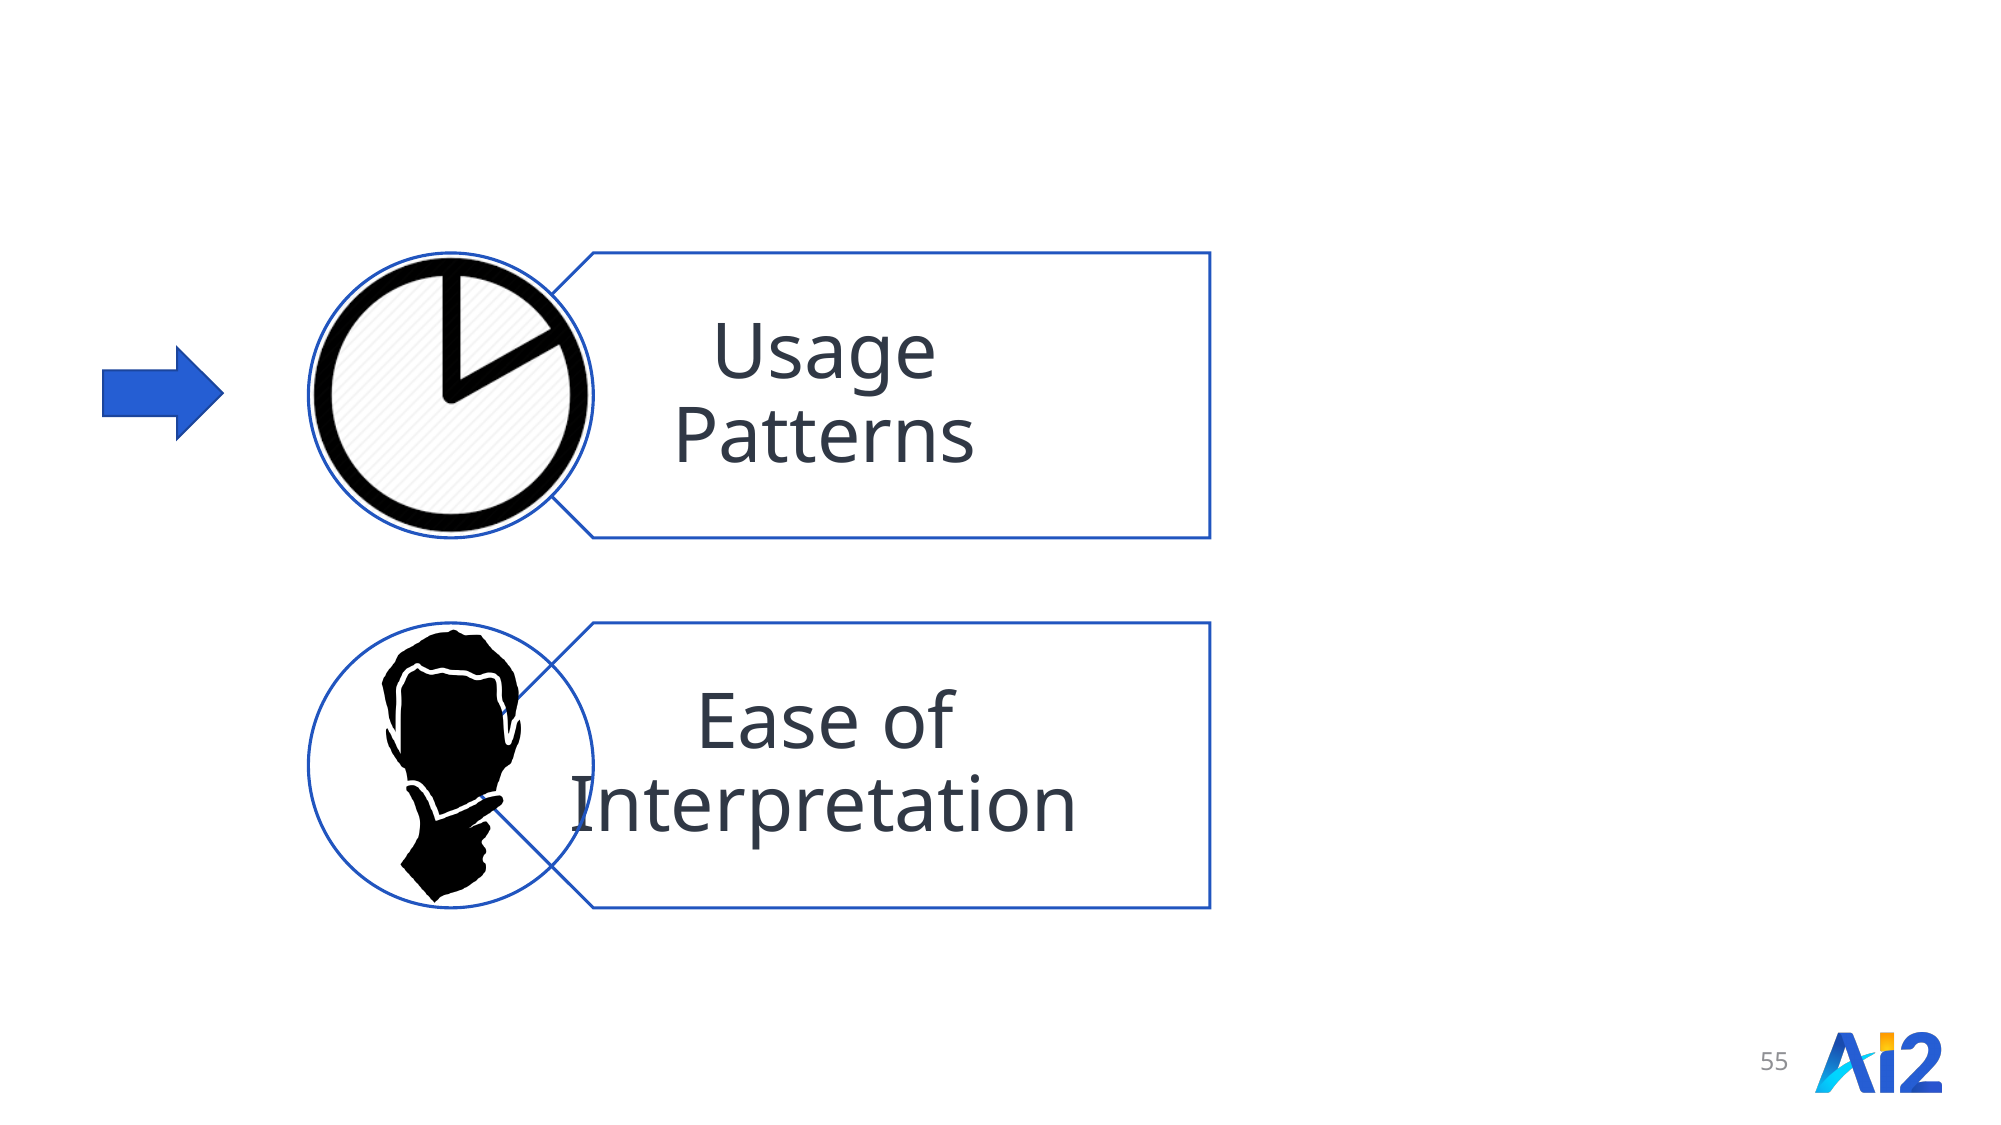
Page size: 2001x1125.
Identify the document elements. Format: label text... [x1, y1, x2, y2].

slide_number 55 [1716, 1032, 1804, 1093]
picture [1815, 1032, 1942, 1093]
text_box [102, 345, 188, 442]
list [188, 252, 1330, 908]
